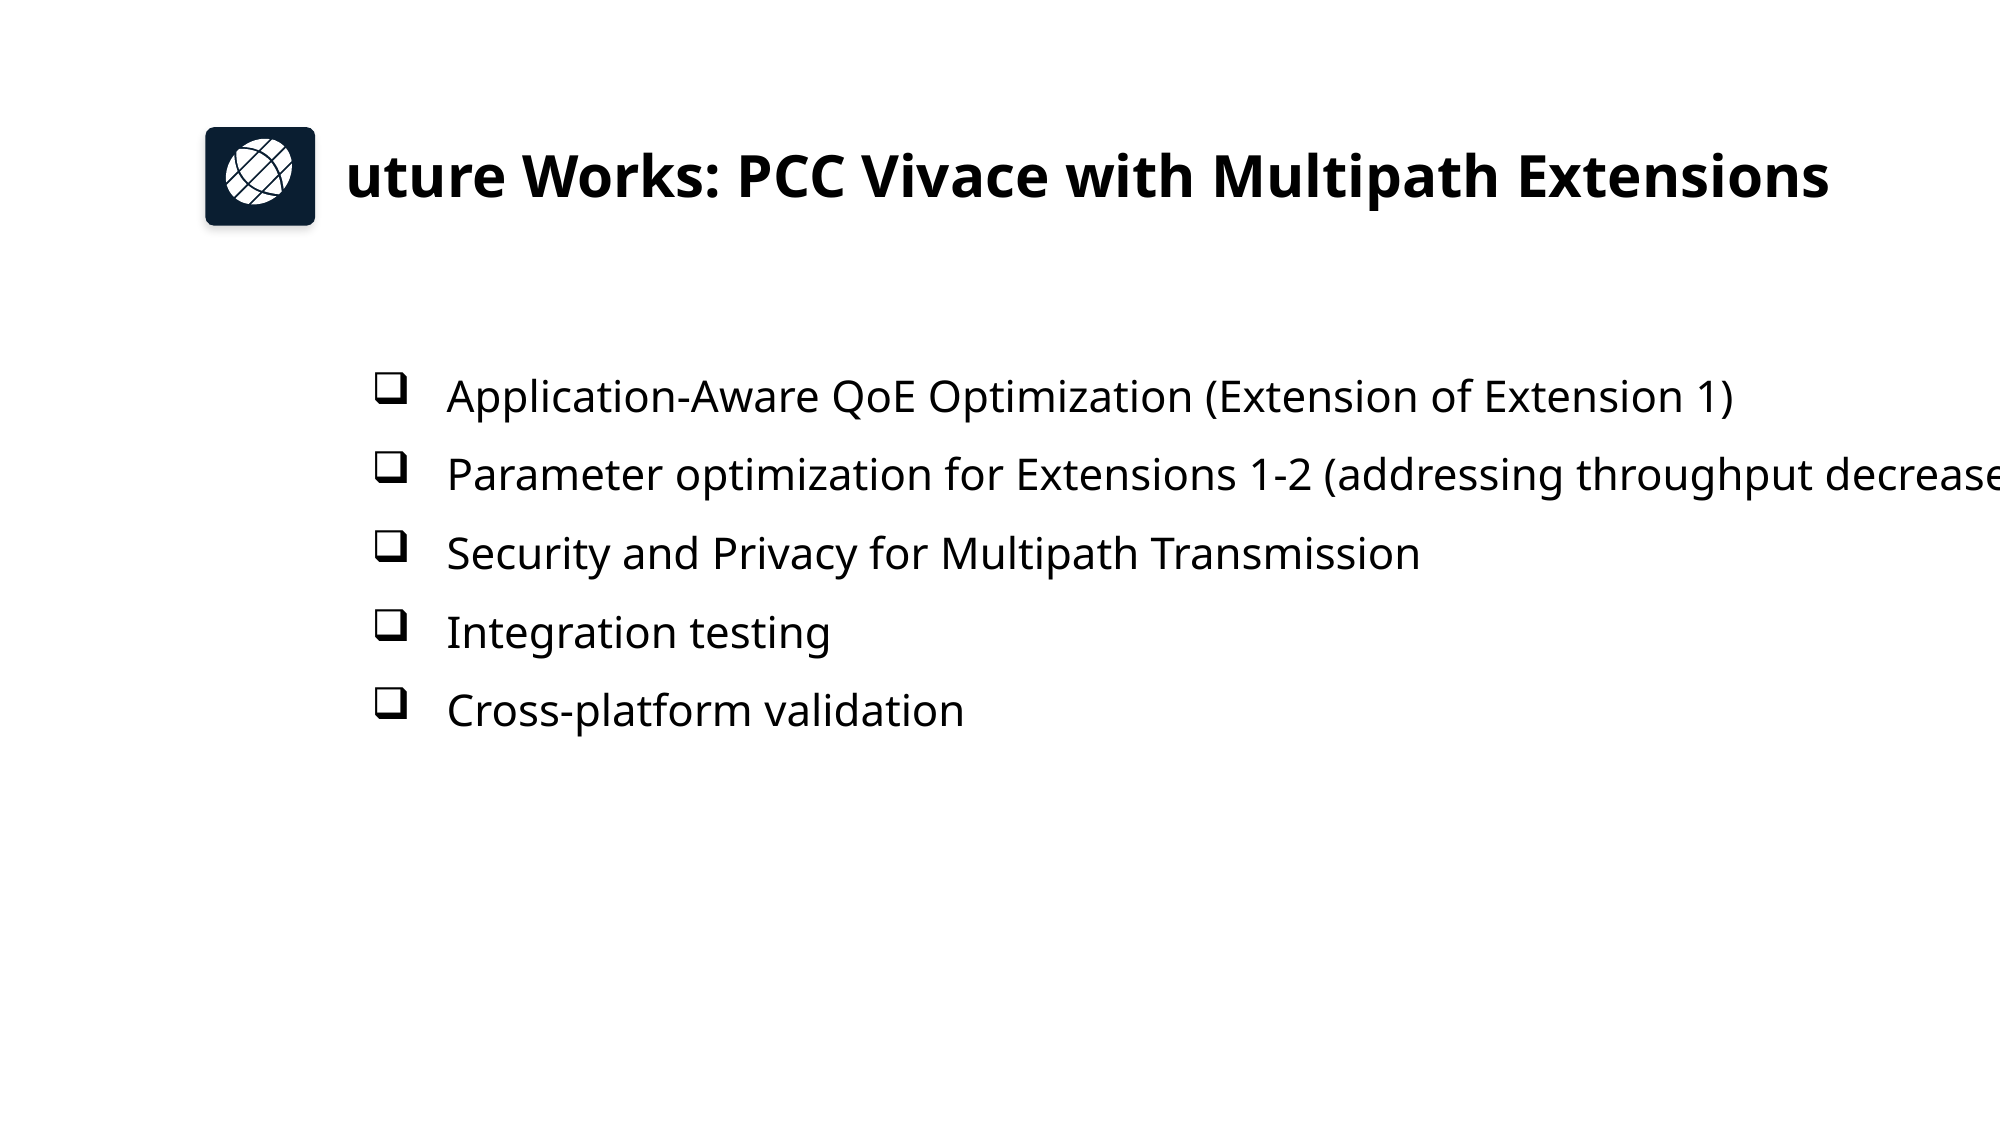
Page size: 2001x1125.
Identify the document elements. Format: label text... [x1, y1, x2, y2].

text_box Application-Aware QoE Optimization (Extension of Extension 1) Parameter optimization for Extensions 1-2 (addressing throughput decreases) Security and Privacy for Multipath Transmission Integration testing Cross-platform validation [356, 282, 2000, 822]
text_box [176, 104, 349, 251]
text_box [203, 125, 317, 228]
text_box Future Works: PCC Vivace with Multipath Extensions [349, 132, 1846, 217]
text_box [222, 141, 296, 203]
